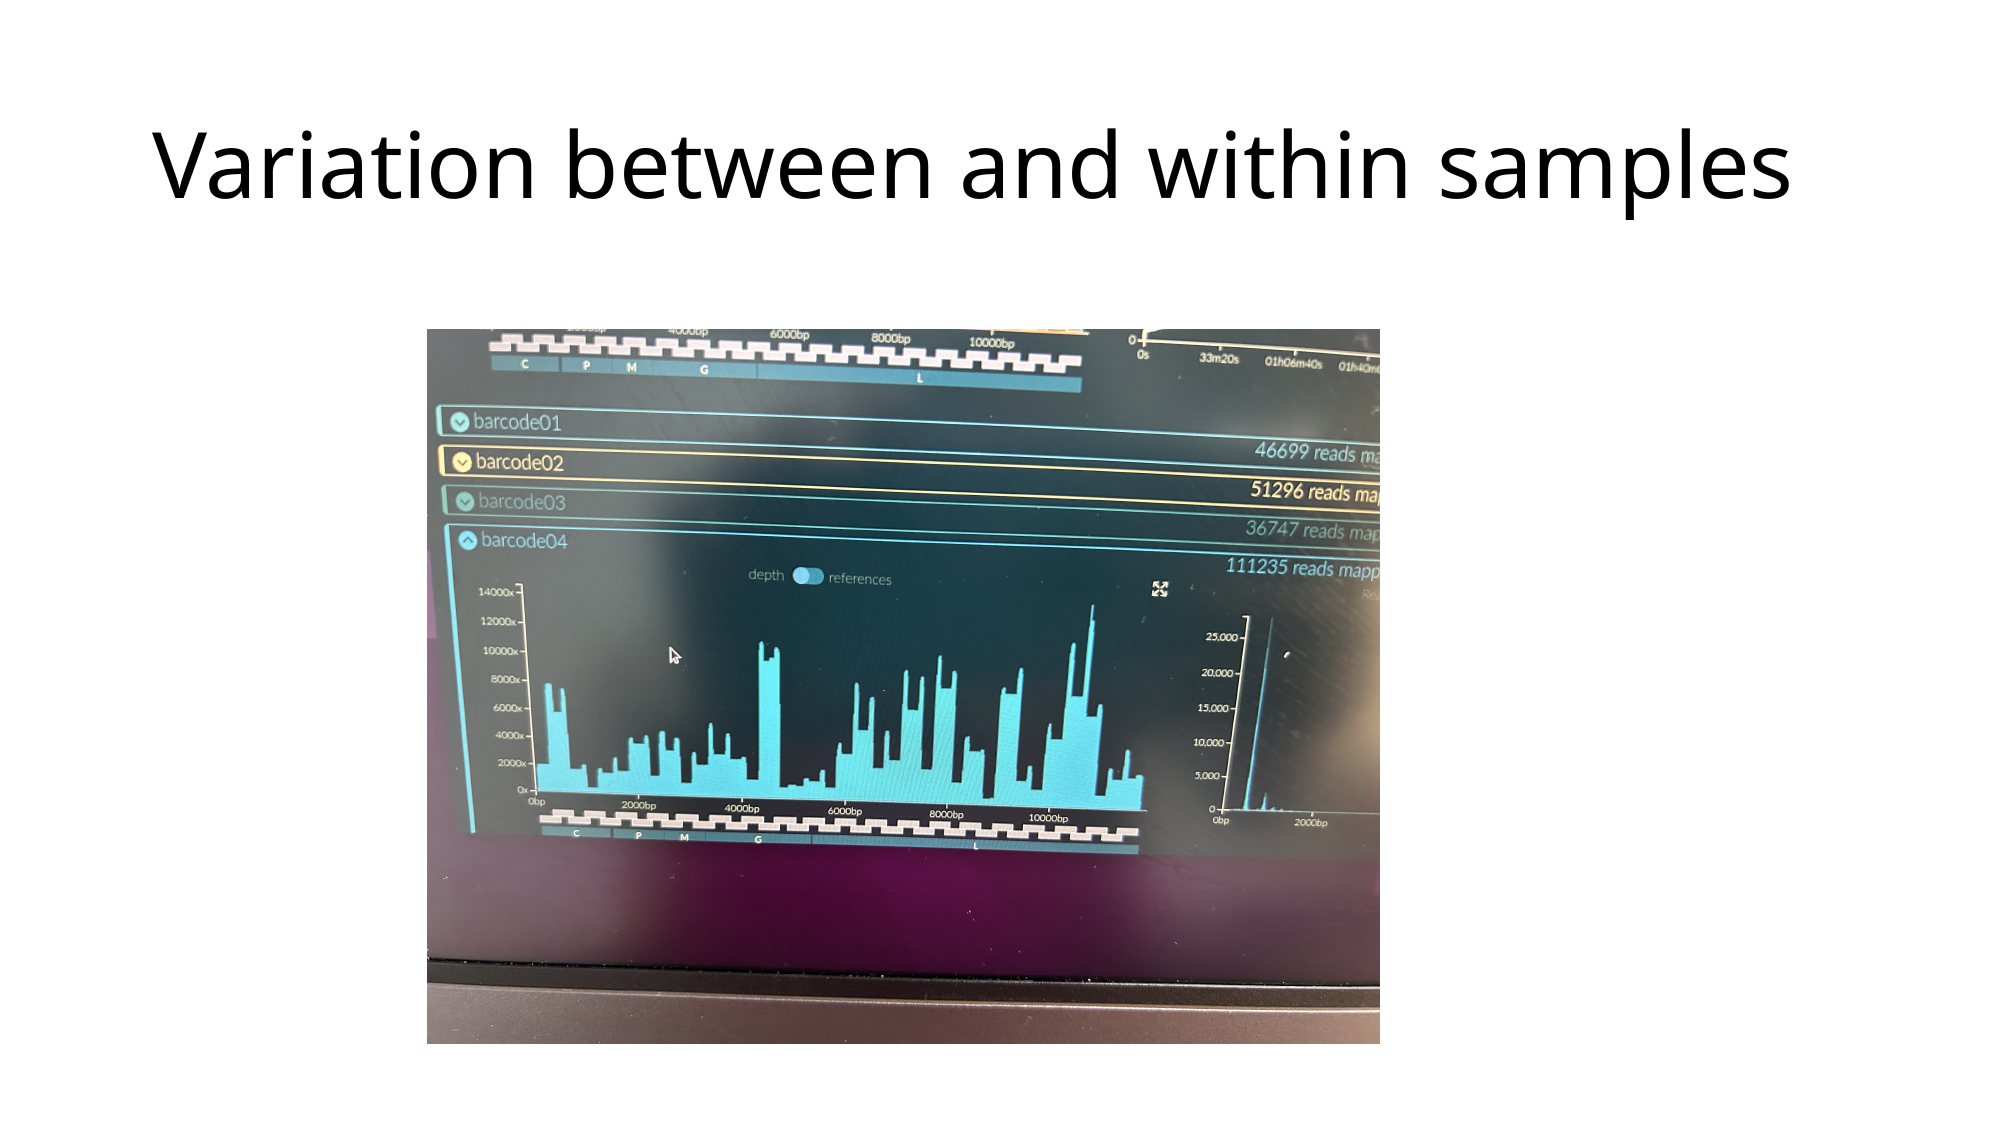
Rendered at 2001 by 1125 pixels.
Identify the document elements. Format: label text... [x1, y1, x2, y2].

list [427, 329, 1380, 1044]
title Variation between and within samples [137, 59, 1863, 278]
